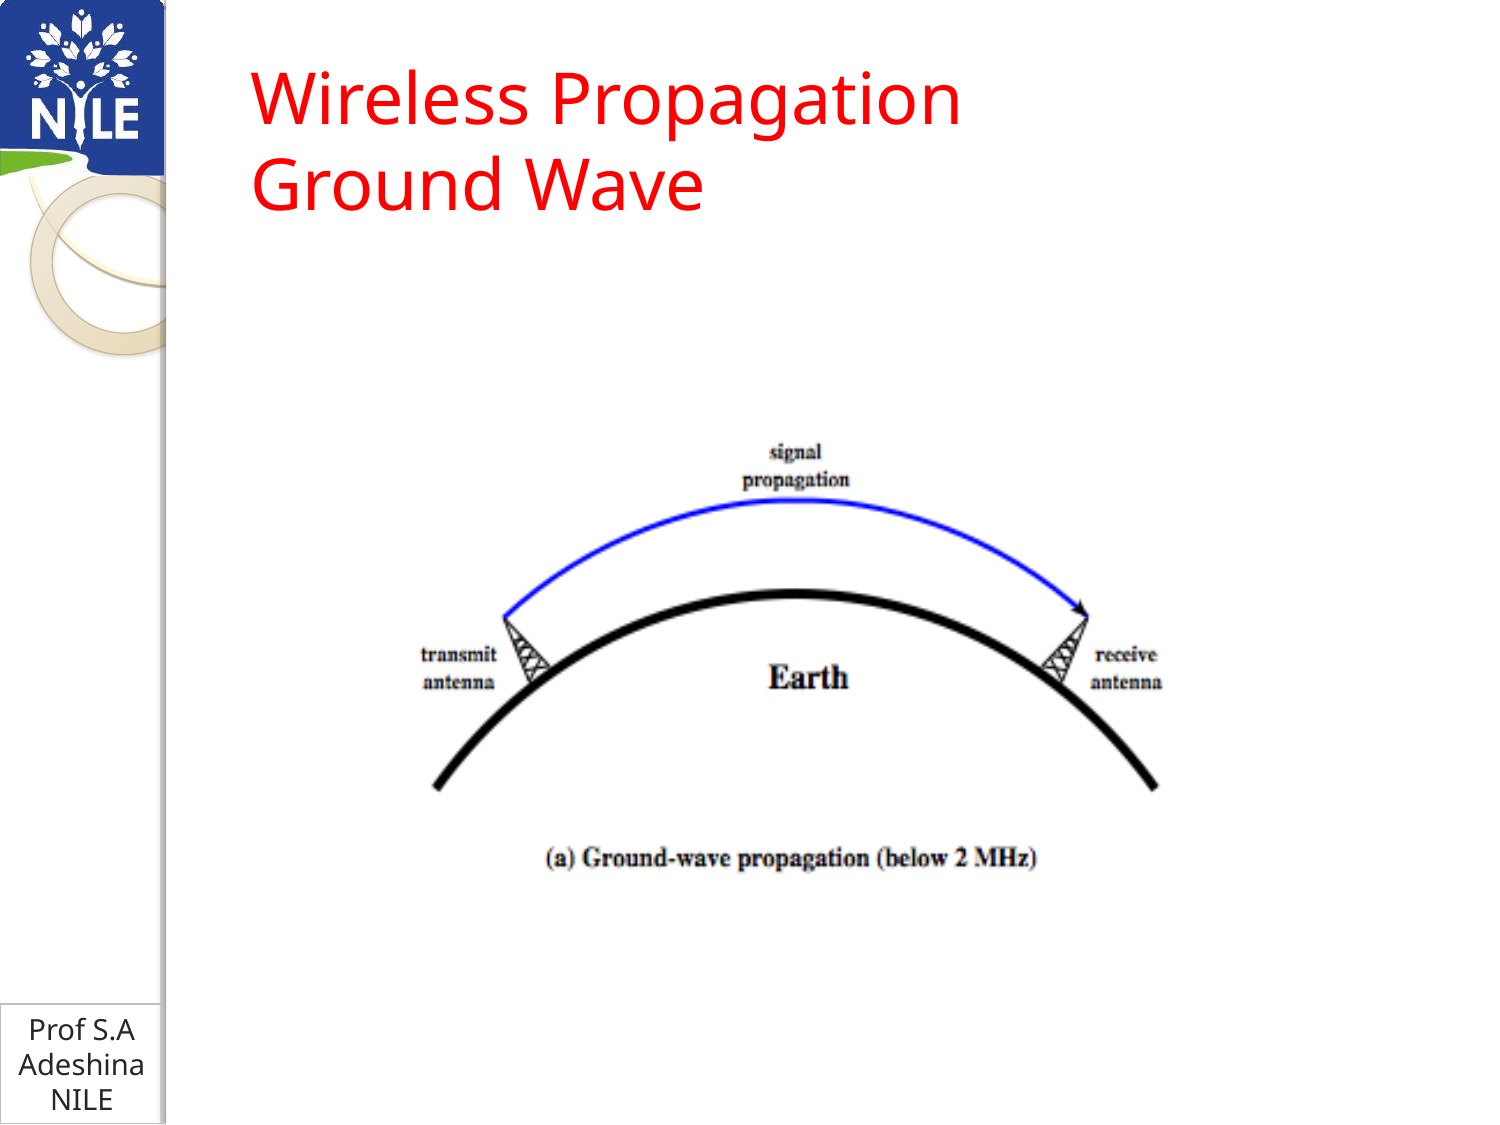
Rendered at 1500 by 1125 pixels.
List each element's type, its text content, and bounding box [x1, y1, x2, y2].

picture [0, 0, 164, 176]
title Wireless Propagation Ground Wave [235, 45, 1466, 233]
picture [235, 378, 1388, 942]
text_box Prof S.A Adeshina NILE [0, 1003, 164, 1124]
